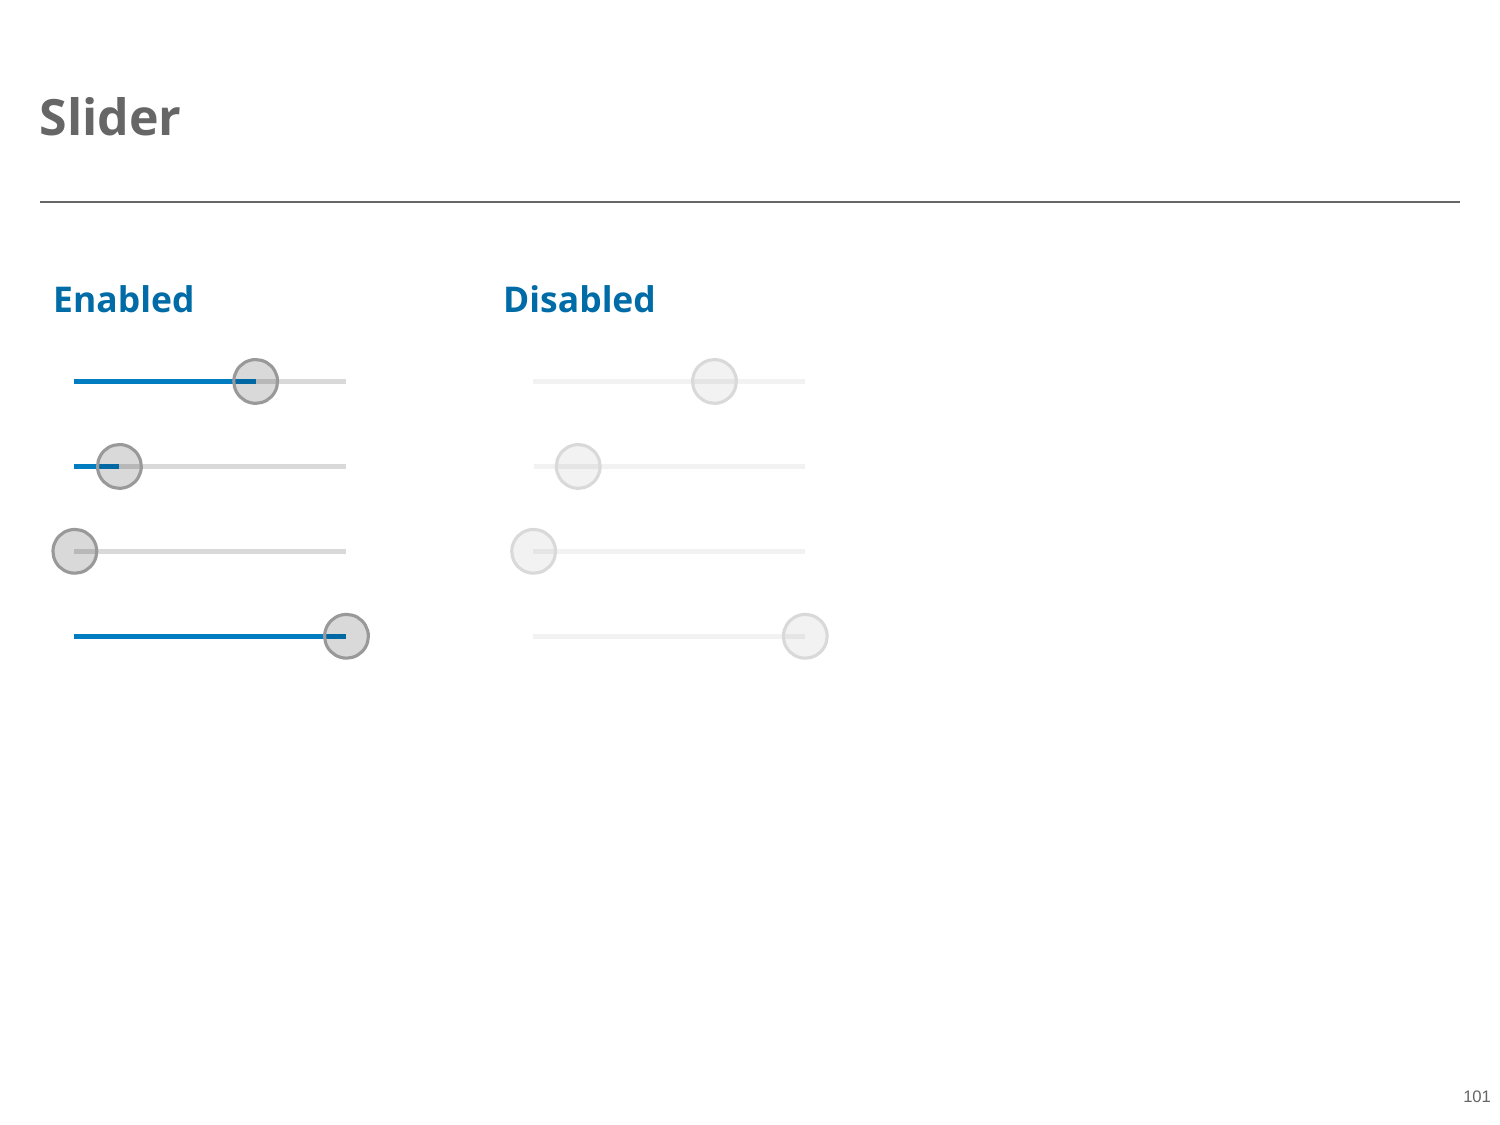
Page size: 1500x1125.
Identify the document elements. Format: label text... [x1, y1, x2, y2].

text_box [511, 529, 806, 574]
list Enabled Disabled [53, 277, 1447, 998]
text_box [532, 359, 806, 404]
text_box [532, 614, 828, 659]
title Slider [39, 53, 1460, 178]
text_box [533, 444, 806, 489]
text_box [73, 614, 369, 659]
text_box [73, 444, 347, 489]
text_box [73, 359, 347, 404]
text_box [52, 529, 347, 574]
